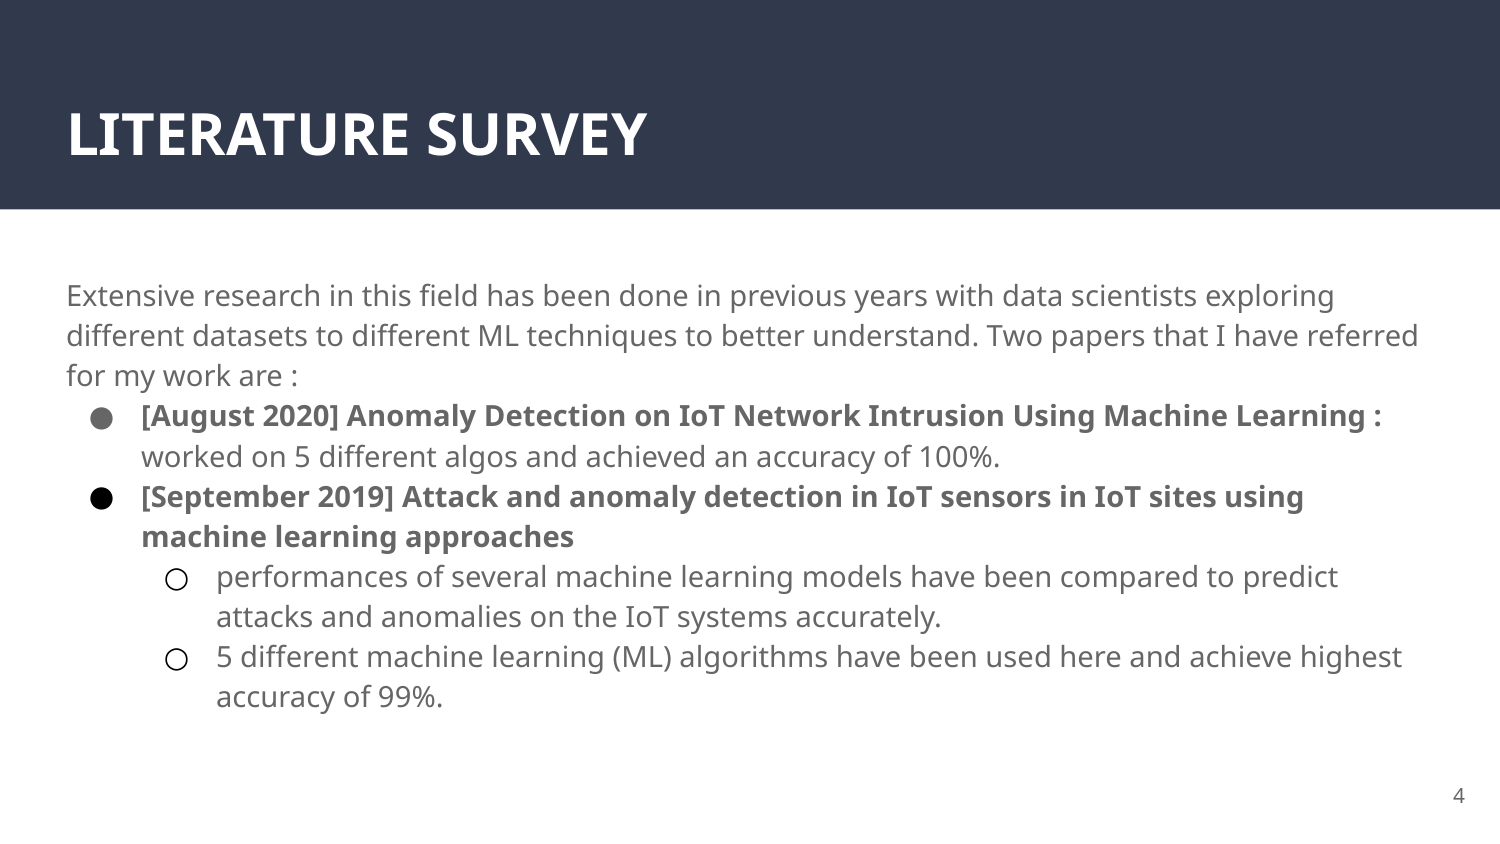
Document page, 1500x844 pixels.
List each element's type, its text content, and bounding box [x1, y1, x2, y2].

list Extensive research in this field has been done in previous years with data scientists exploring different datasets to different ML techniques to better understand. Two papers that I have referred for my work are : [August 2020] Anomaly Detection on IoT Network Intrusion Using Machine Learning : worked on 5 different algos and achieved an accuracy of 100%. [September 2019] Attack and anomaly detection in IoT sensors in IoT sites using machine learning approaches performances of several machine learning models have been compared to predict attacks and anomalies on the IoT systems accurately. 5 different machine learning (ML) algorithms have been used here and achieve highest accuracy of 99%. [51, 257, 1449, 780]
slide_number ‹#› [1389, 764, 1480, 830]
title LITERATURE SURVEY [51, 82, 1449, 185]
